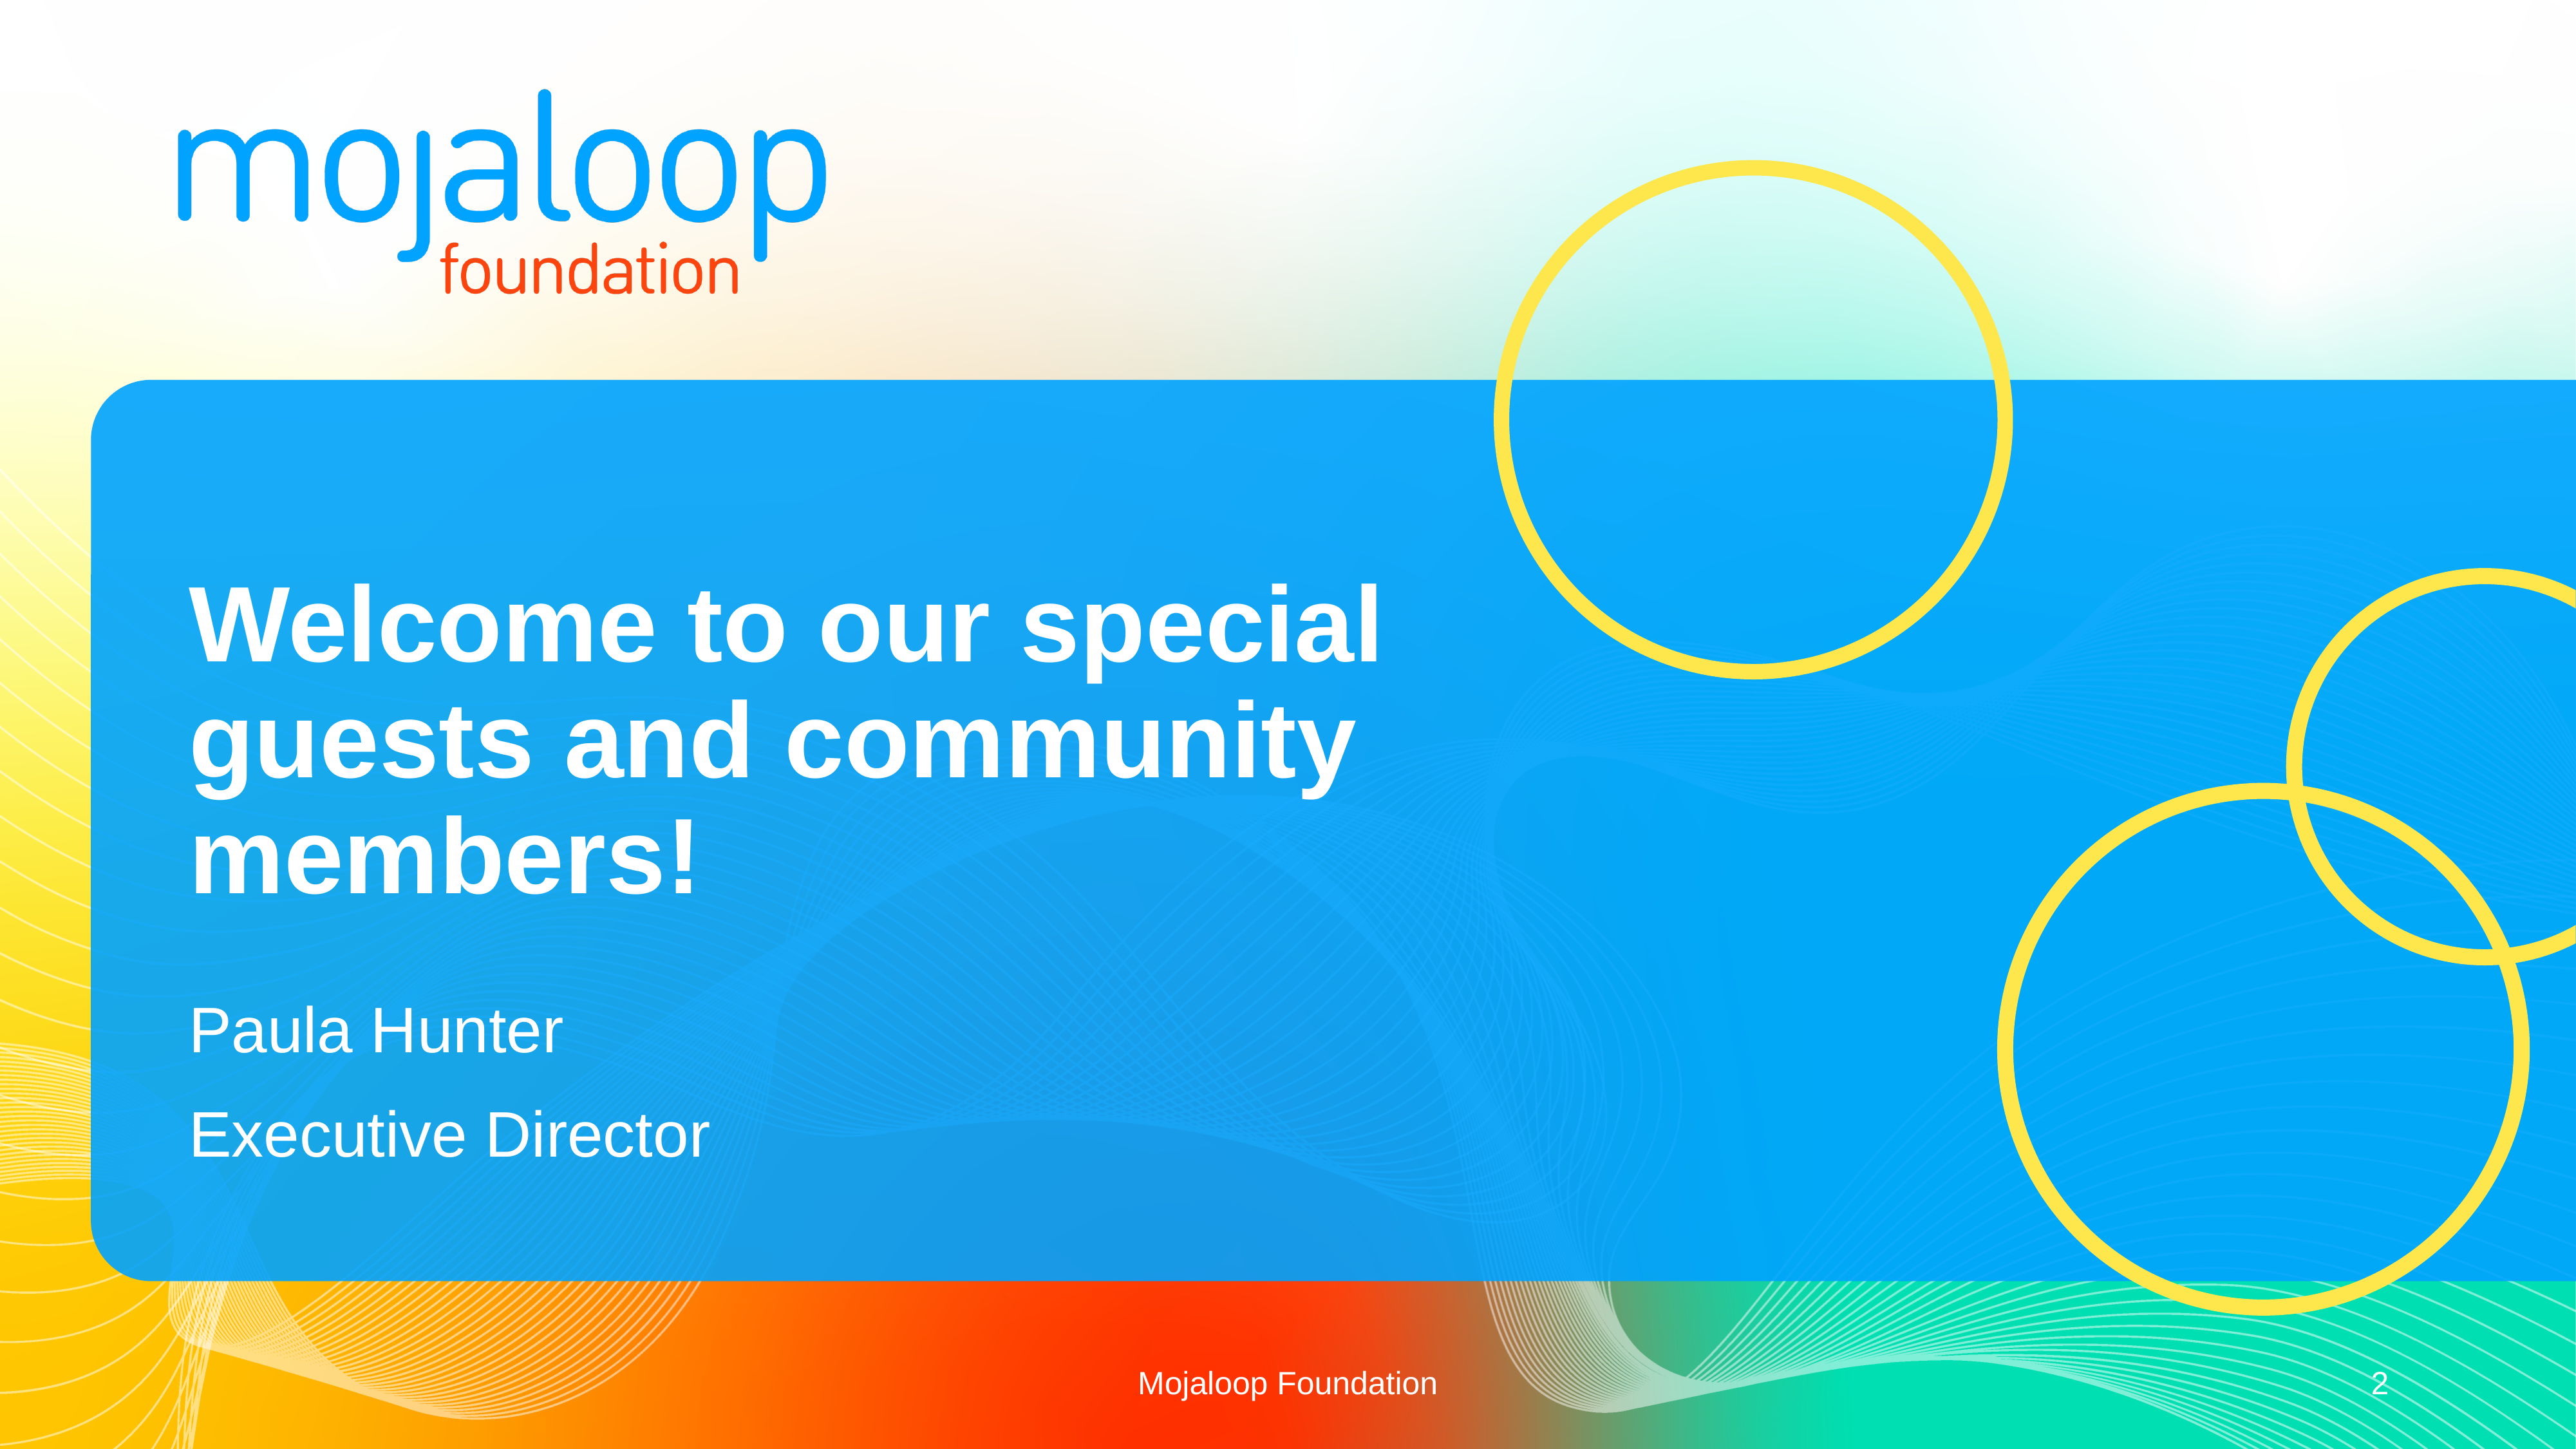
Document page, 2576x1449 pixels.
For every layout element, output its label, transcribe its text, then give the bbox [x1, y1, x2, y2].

picture [0, 0, 2576, 1449]
title Welcome to our special guests and community members! [179, 444, 1477, 922]
subtitle Paula Hunter Executive Director [179, 983, 1695, 1228]
picture [2172, 1282, 2355, 1299]
picture [1513, 176, 1994, 379]
footer Mojaloop Foundation [853, 1343, 1723, 1421]
slide_number 2 [1819, 1343, 2399, 1421]
